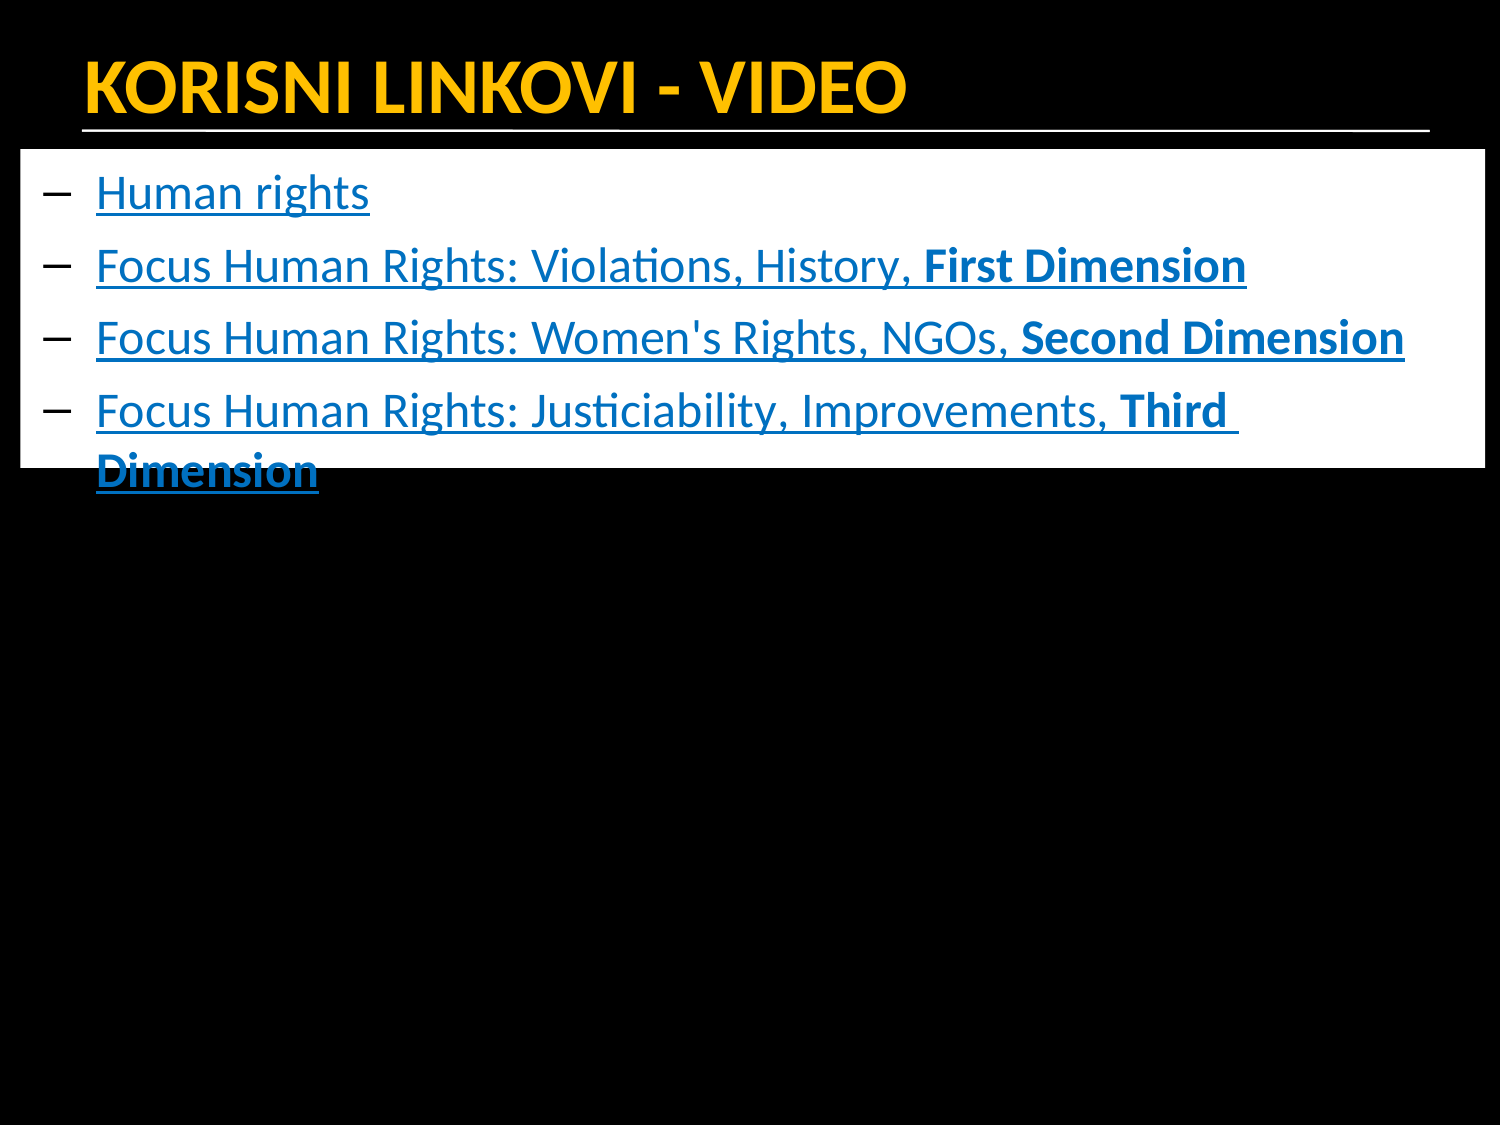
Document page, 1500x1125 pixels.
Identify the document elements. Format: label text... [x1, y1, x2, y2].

text_box [1477, 176, 1487, 470]
list Human rights Focus Human Rights: Violations, History, First Dimension Focus Human Rights: Women's Rights, NGOs, Second Dimension Focus Human Rights: Justiciability, Improvements, Third Dimension [0, 152, 1477, 1091]
text_box [18, 147, 70, 152]
title KORISNI LINKOVI - VIDEO [70, 0, 1500, 176]
